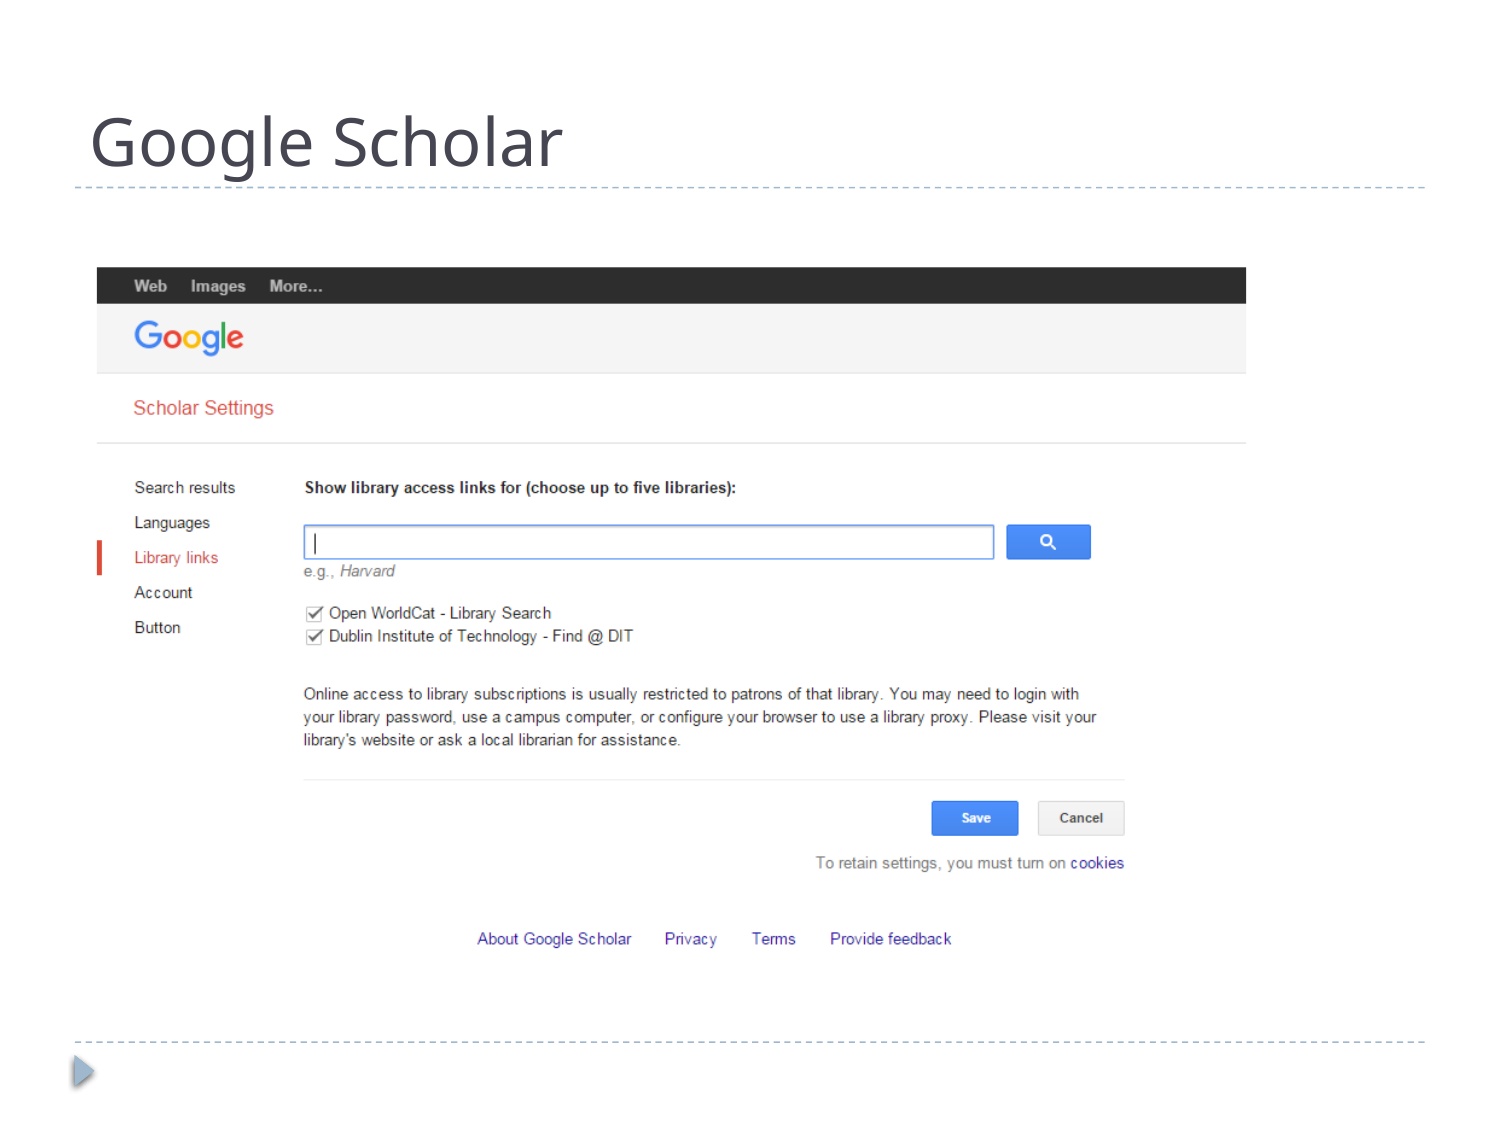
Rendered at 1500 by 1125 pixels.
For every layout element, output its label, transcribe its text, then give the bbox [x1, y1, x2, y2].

picture [96, 266, 1247, 998]
title Google Scholar [75, 37, 1425, 188]
